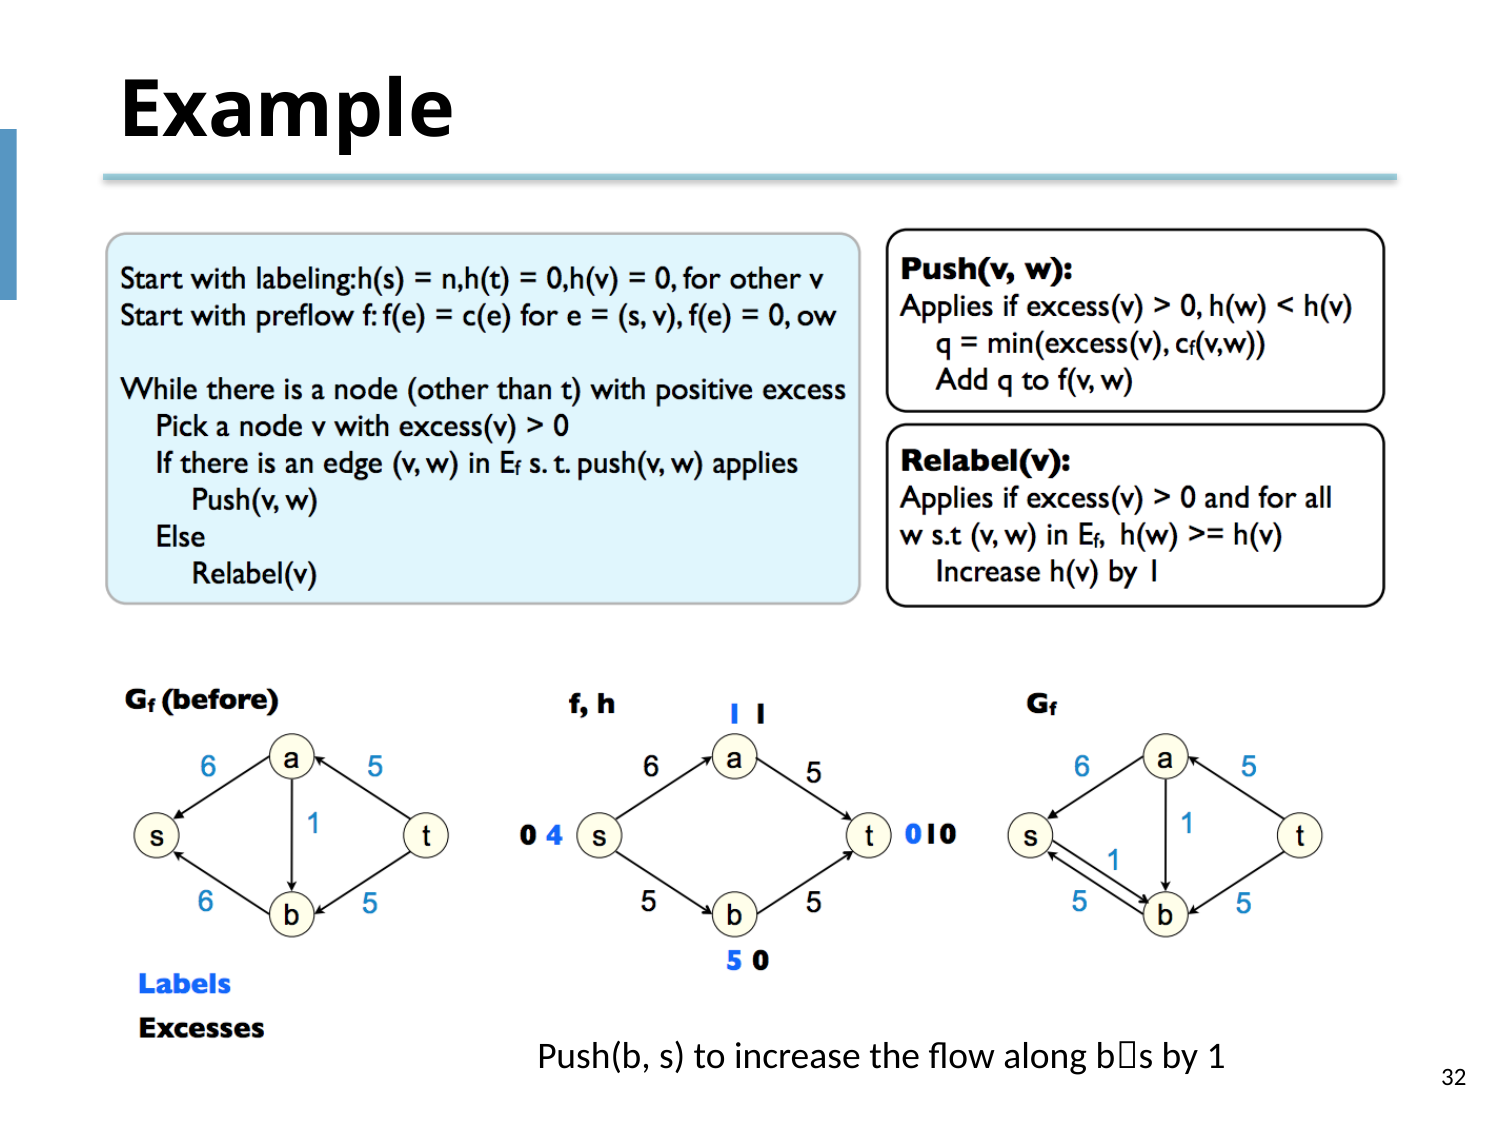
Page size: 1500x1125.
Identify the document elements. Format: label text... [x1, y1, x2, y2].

slide_number 32 [1131, 1045, 1482, 1106]
text_box Push(b, s) to increase the flow along bs by 1 [522, 1054, 1335, 1084]
title Example [103, 25, 1397, 185]
picture [102, 217, 1398, 1046]
